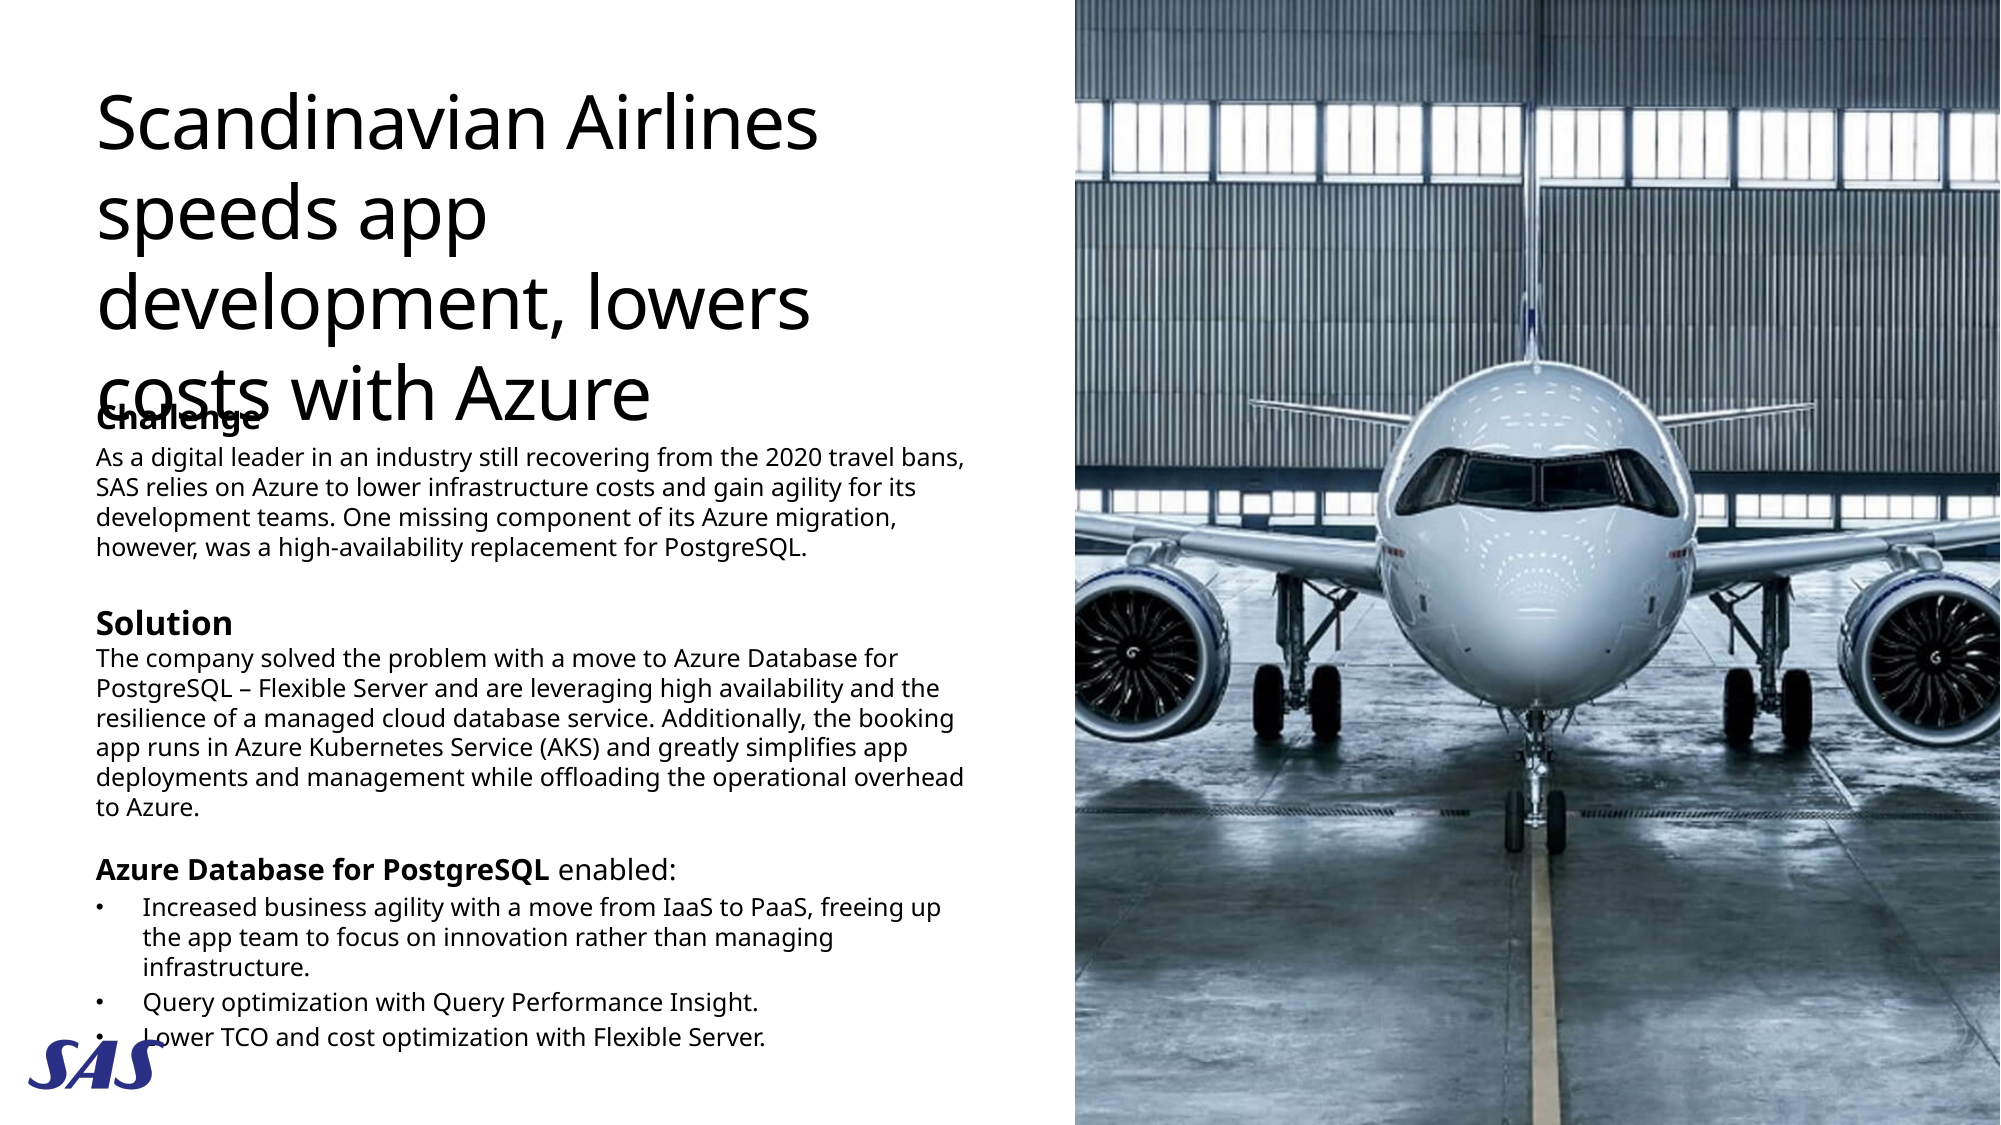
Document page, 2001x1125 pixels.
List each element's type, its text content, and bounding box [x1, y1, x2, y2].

picture [18, 1025, 173, 1103]
list Challenge As a digital leader in an industry still recovering from the 2020 travel bans, SAS relies on Azure to lower infrastructure costs and gain agility for its development teams. One missing component of its Azure migration, however, was a high-availability replacement for PostgreSQL. Solution The company solved the problem with a move to Azure Database for PostgreSQL – Flexible Server and are leveraging high availability and the resilience of a managed cloud database service. Additionally, the booking app runs in Azure Kubernetes Service (AKS) and greatly simplifies app deployments and management while offloading the operational overhead to Azure. Azure Database for PostgreSQL enabled: Increased business agility with a move from IaaS to PaaS, freeing up the app team to focus on innovation rather than managing infrastructure. Query optimization with Query Performance Insight. Lower TCO and cost optimization with Flexible Server. [95, 396, 968, 1004]
picture [1075, 0, 2000, 1125]
title Scandinavian Airlines speeds app development, lowers costs with Azure [96, 75, 968, 348]
